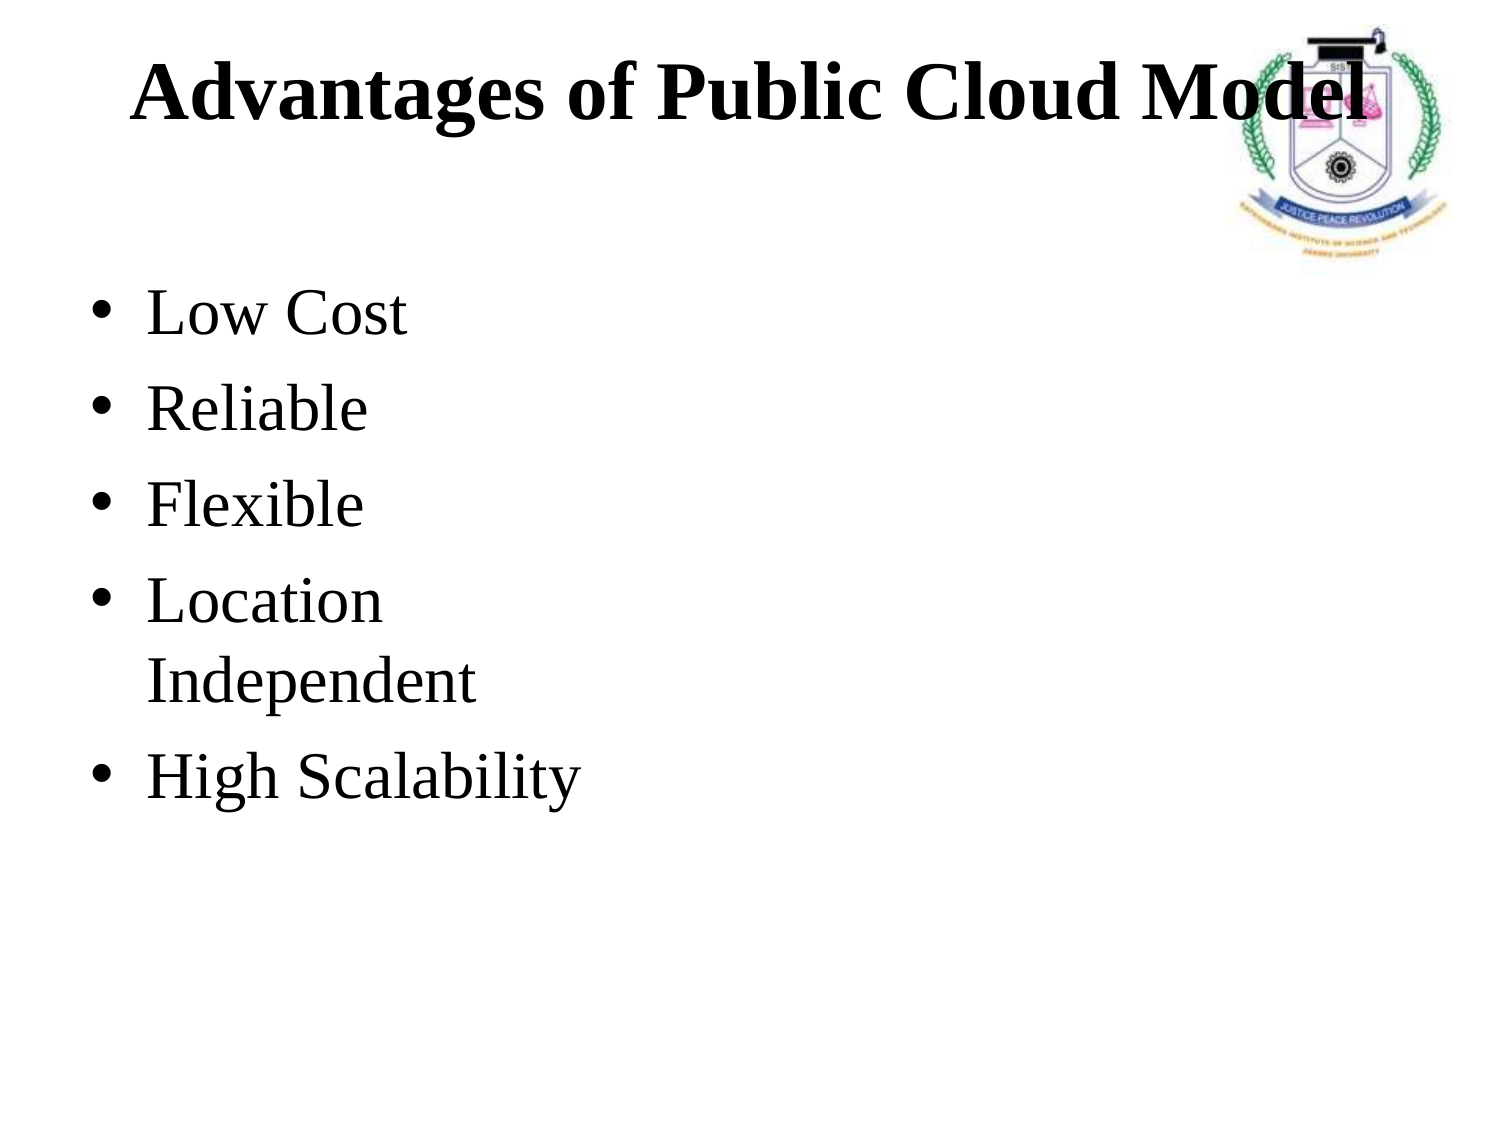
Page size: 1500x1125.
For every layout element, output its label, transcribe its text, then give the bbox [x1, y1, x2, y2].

title Advantages of Public Cloud Model [127, 33, 1373, 224]
text_box Low Cost Reliable Flexible Location Independent High Scalability [87, 249, 732, 812]
picture [1226, 24, 1452, 276]
